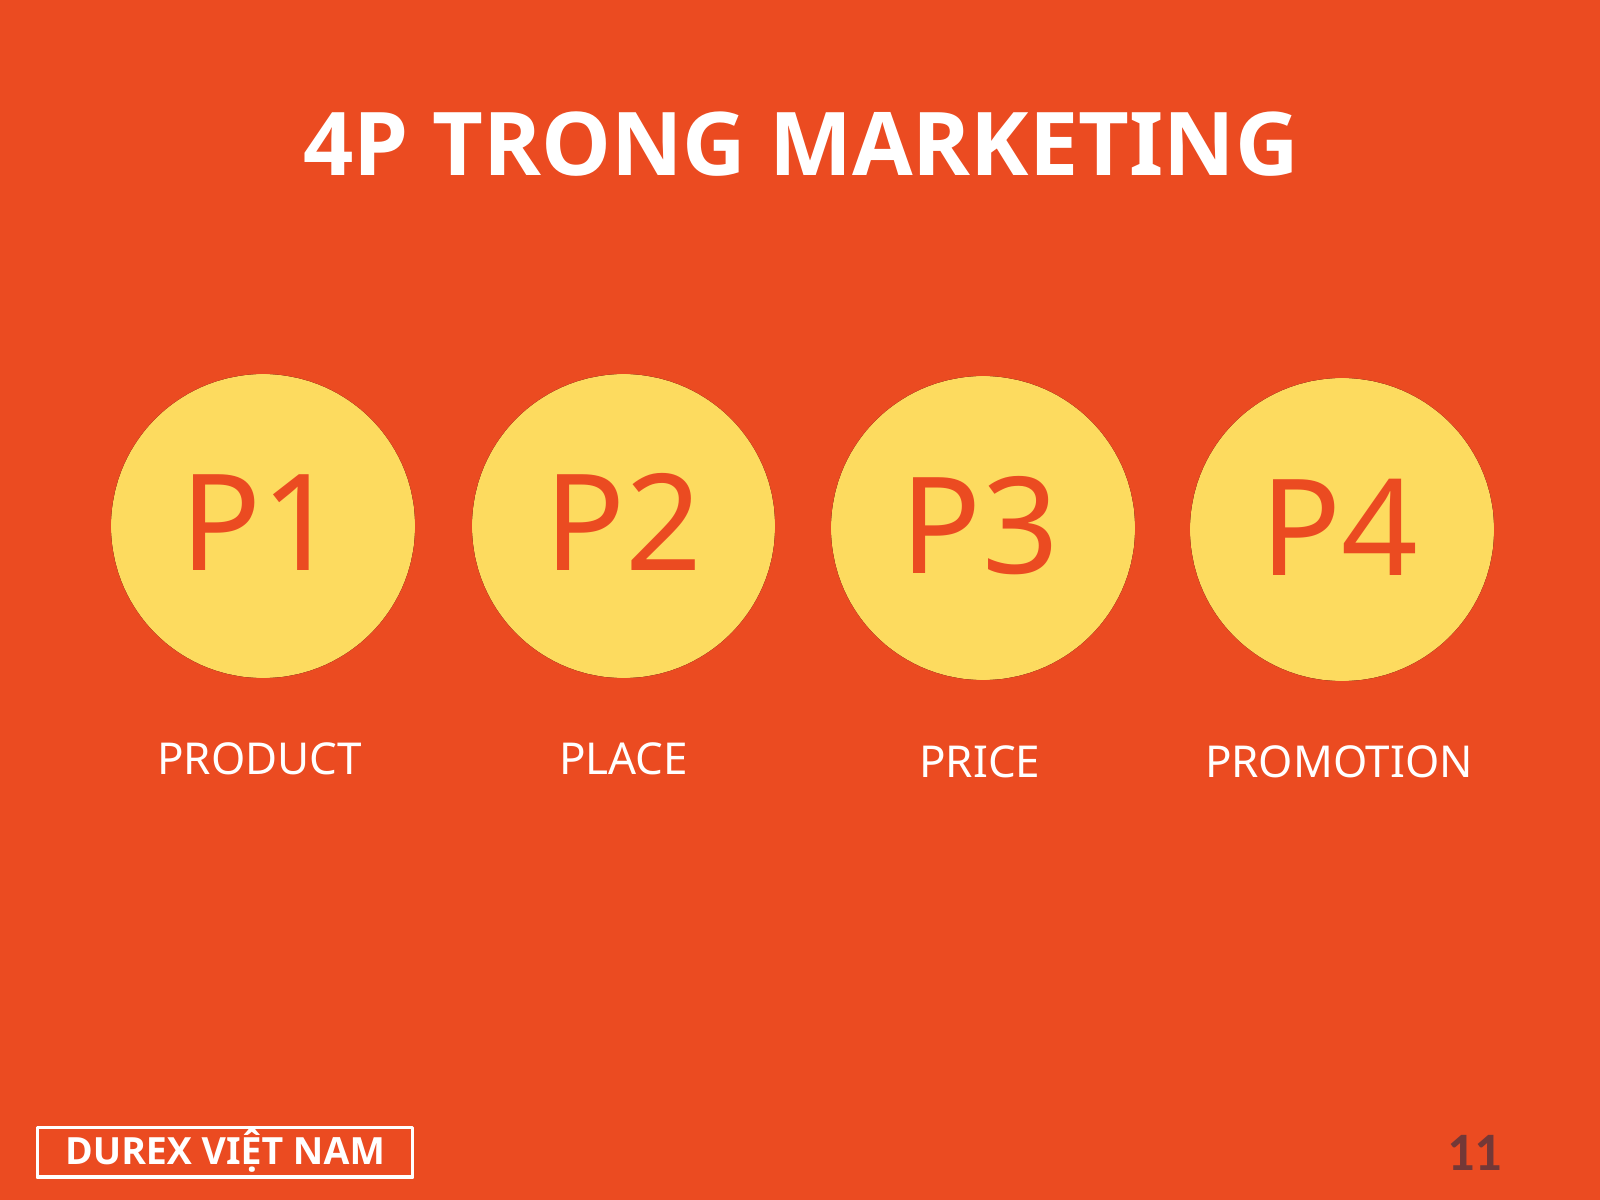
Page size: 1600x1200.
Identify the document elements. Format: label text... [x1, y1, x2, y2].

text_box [828, 376, 1135, 785]
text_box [1187, 377, 1495, 785]
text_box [471, 374, 776, 781]
slide_number 11 [1425, 1108, 1525, 1189]
text_box 4P TRONG MARKETING [109, 105, 1494, 193]
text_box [107, 374, 415, 781]
footer DUREX VIỆT NAM [36, 1126, 414, 1179]
